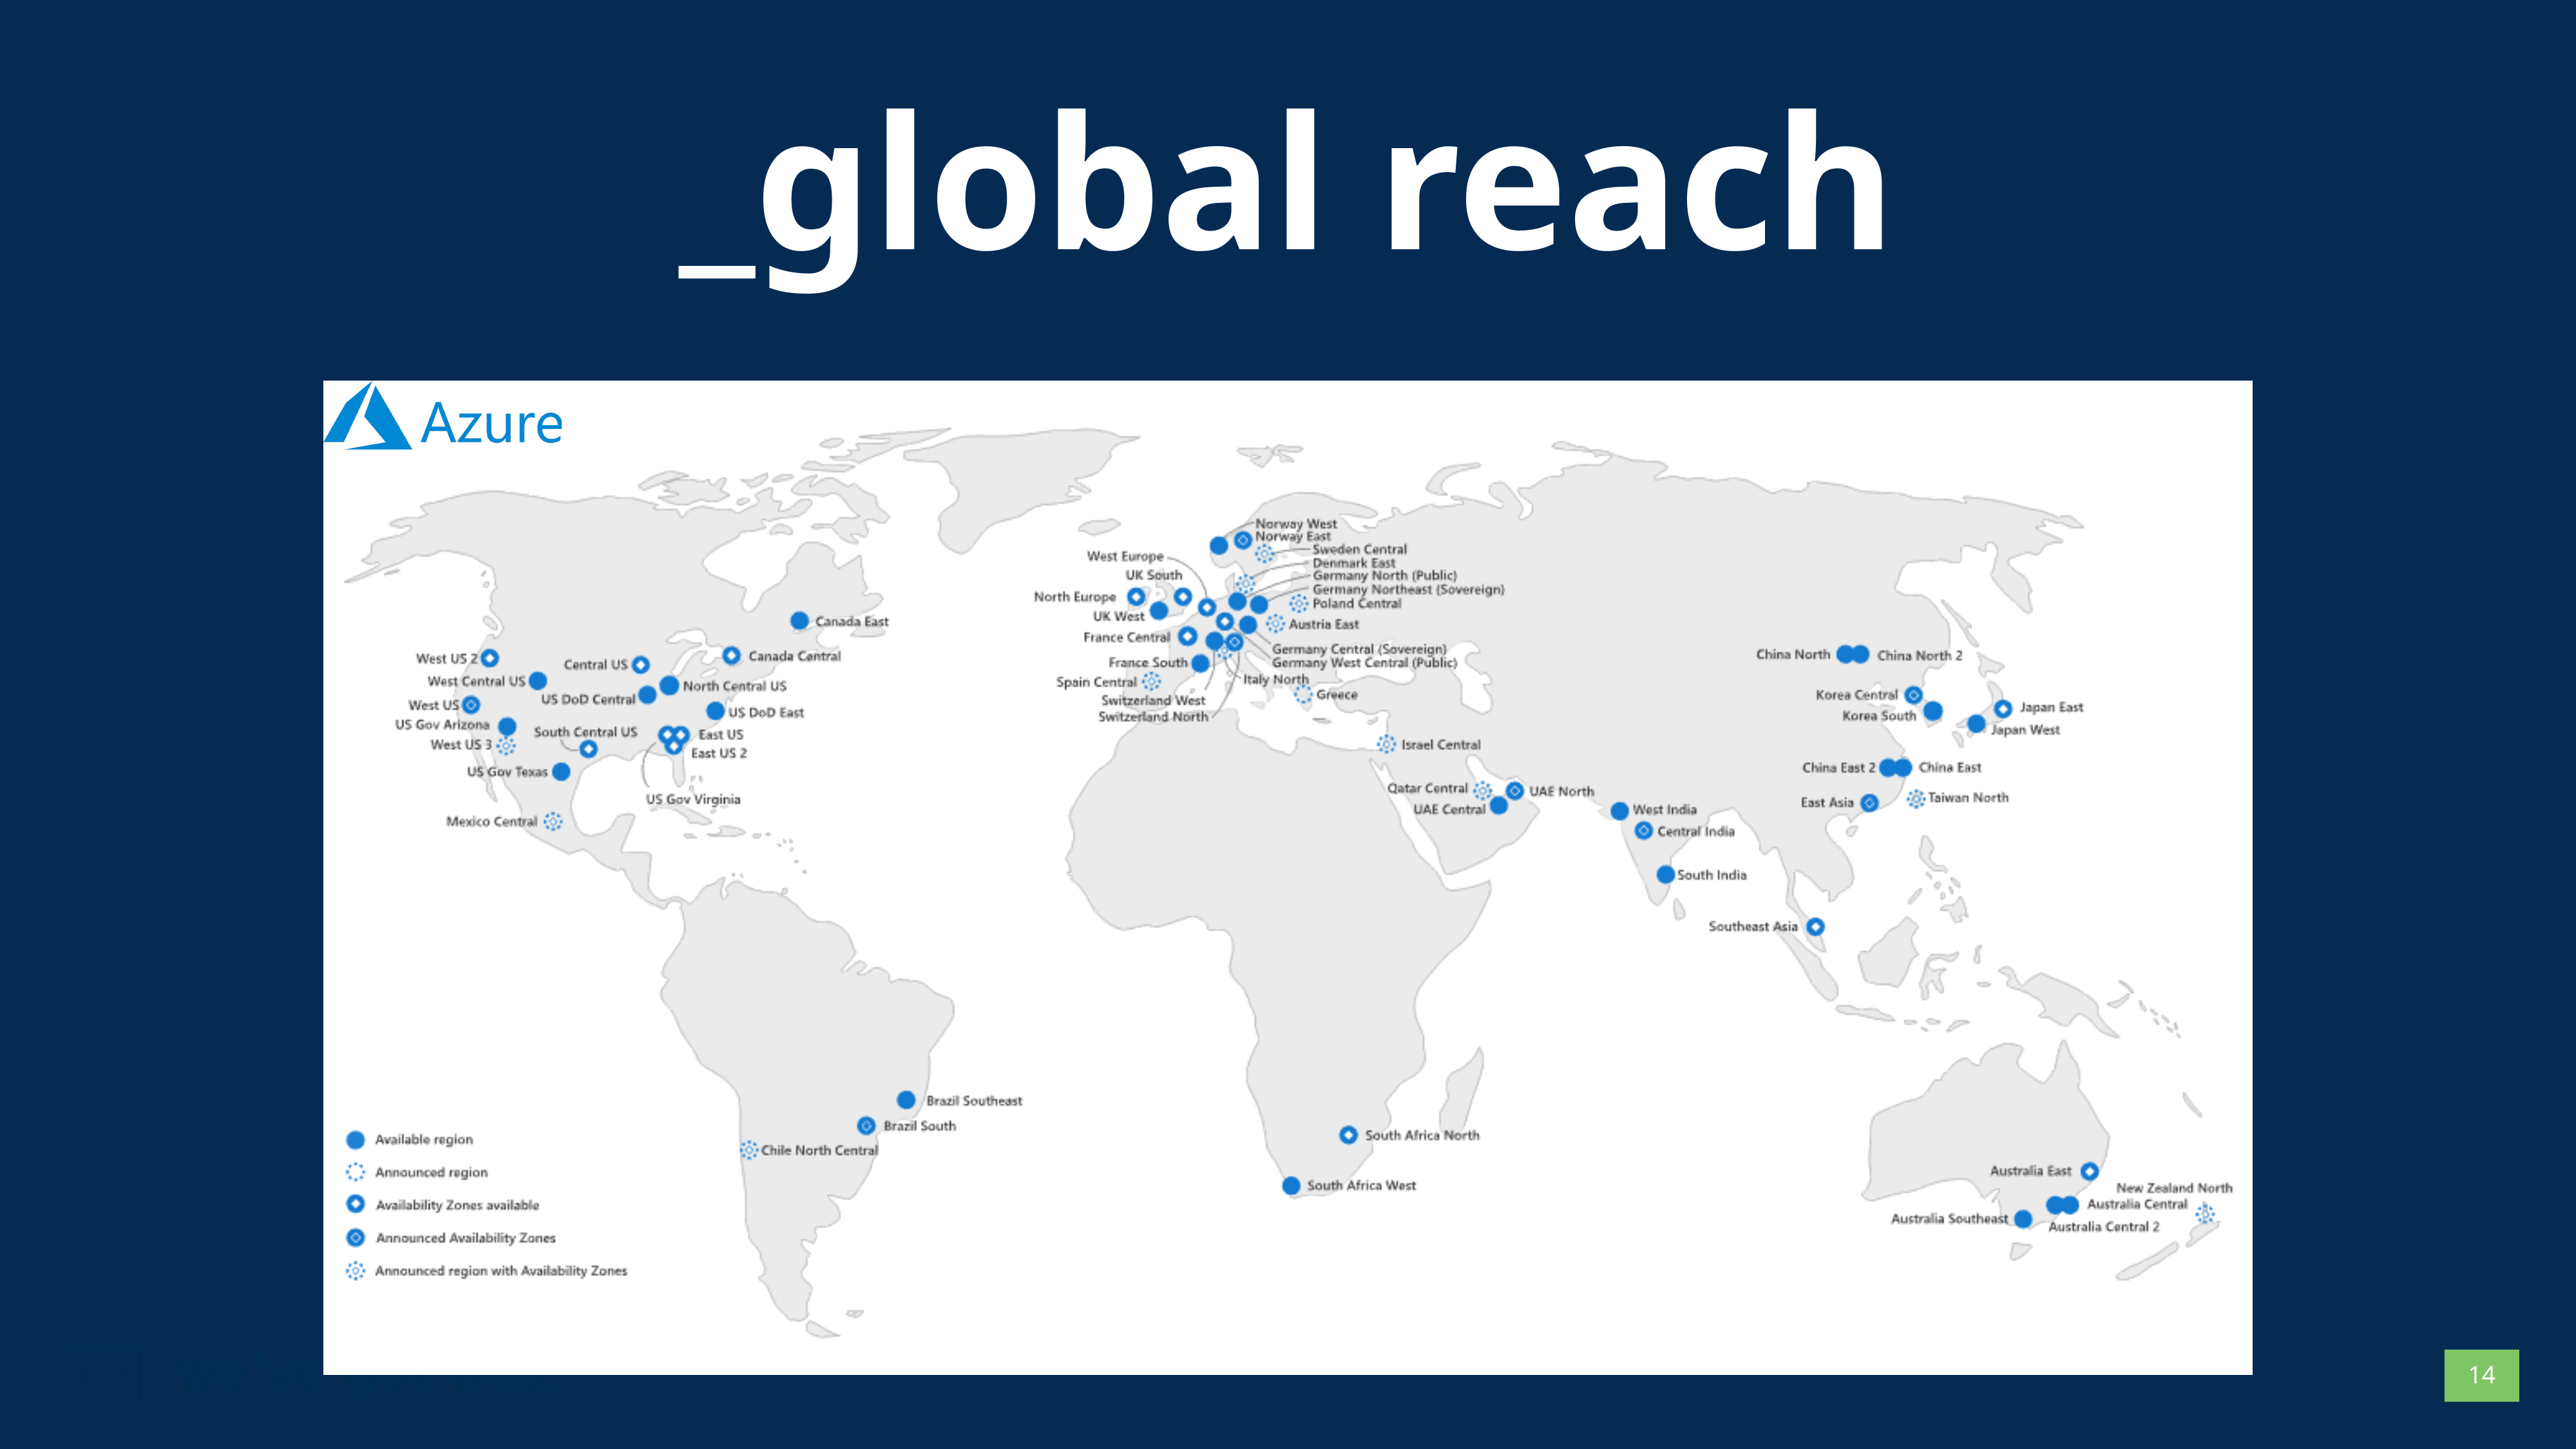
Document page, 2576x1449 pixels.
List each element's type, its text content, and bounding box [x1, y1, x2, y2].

picture [323, 381, 2253, 1375]
text_box _global reach [669, 59, 1907, 291]
